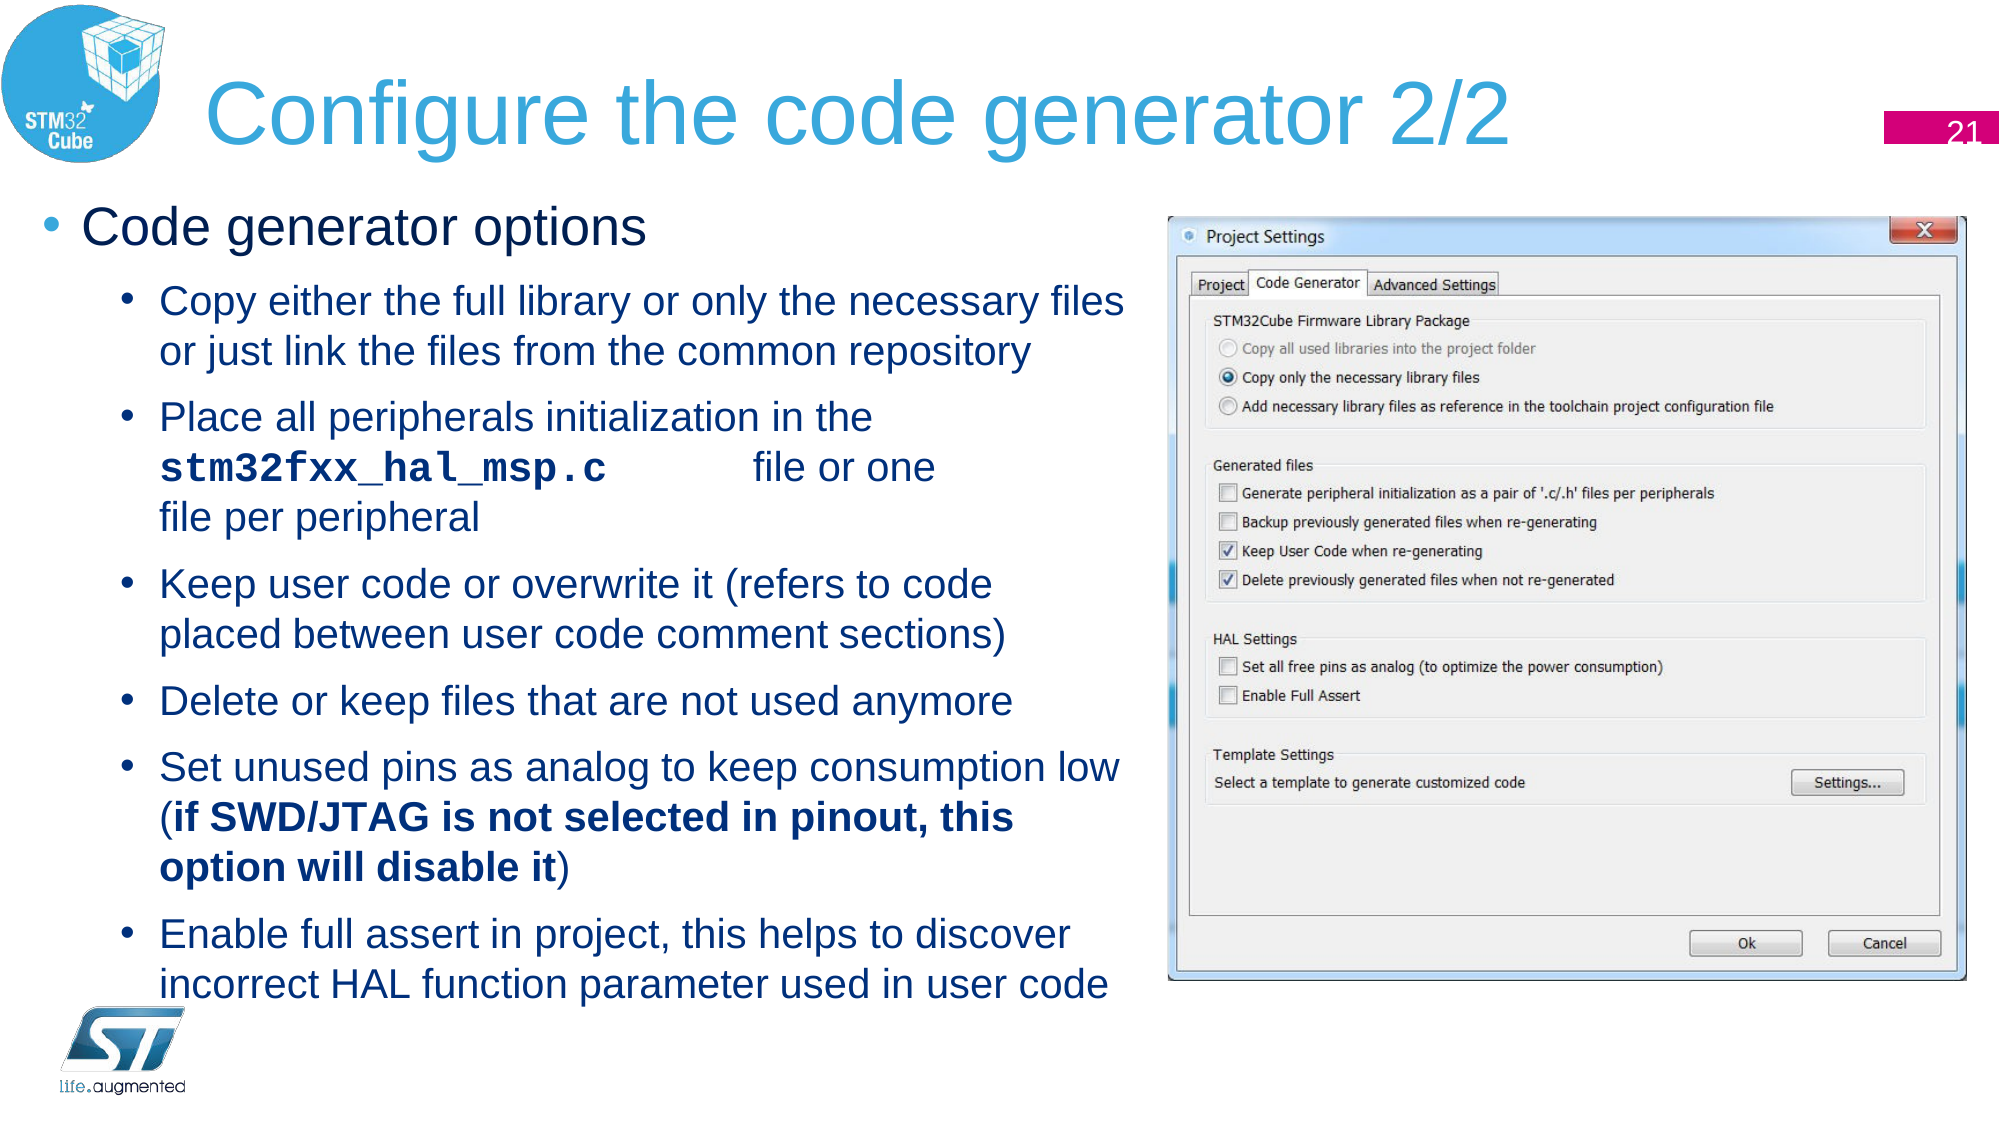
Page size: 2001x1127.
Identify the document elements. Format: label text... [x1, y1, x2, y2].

text_box [1986, 111, 2000, 144]
text_box Code generator options Copy either the full library or only the necessary files or just link the files from the common repository Place all peripherals initialization in the stm32fxx_hal_msp.c file or one file per peripheral Keep user code or overwrite it (refers to code placed between user code comment sections) Delete or keep files that are not used anymore Set unused pins as analog to keep consumption low (if SWD/JTAG is not selected in pinout, this option will disable it) Enable full assert in project, this helps to discover incorrect HAL function parameter used in user code [40, 191, 1129, 1008]
text_box [1167, 216, 1967, 981]
text_box [0, 0, 166, 166]
picture [49, 1008, 196, 1103]
text_box [1884, 111, 1944, 144]
text_box 21 [1944, 110, 1986, 151]
title Configure the code generator 2/2 [54, 43, 1663, 232]
